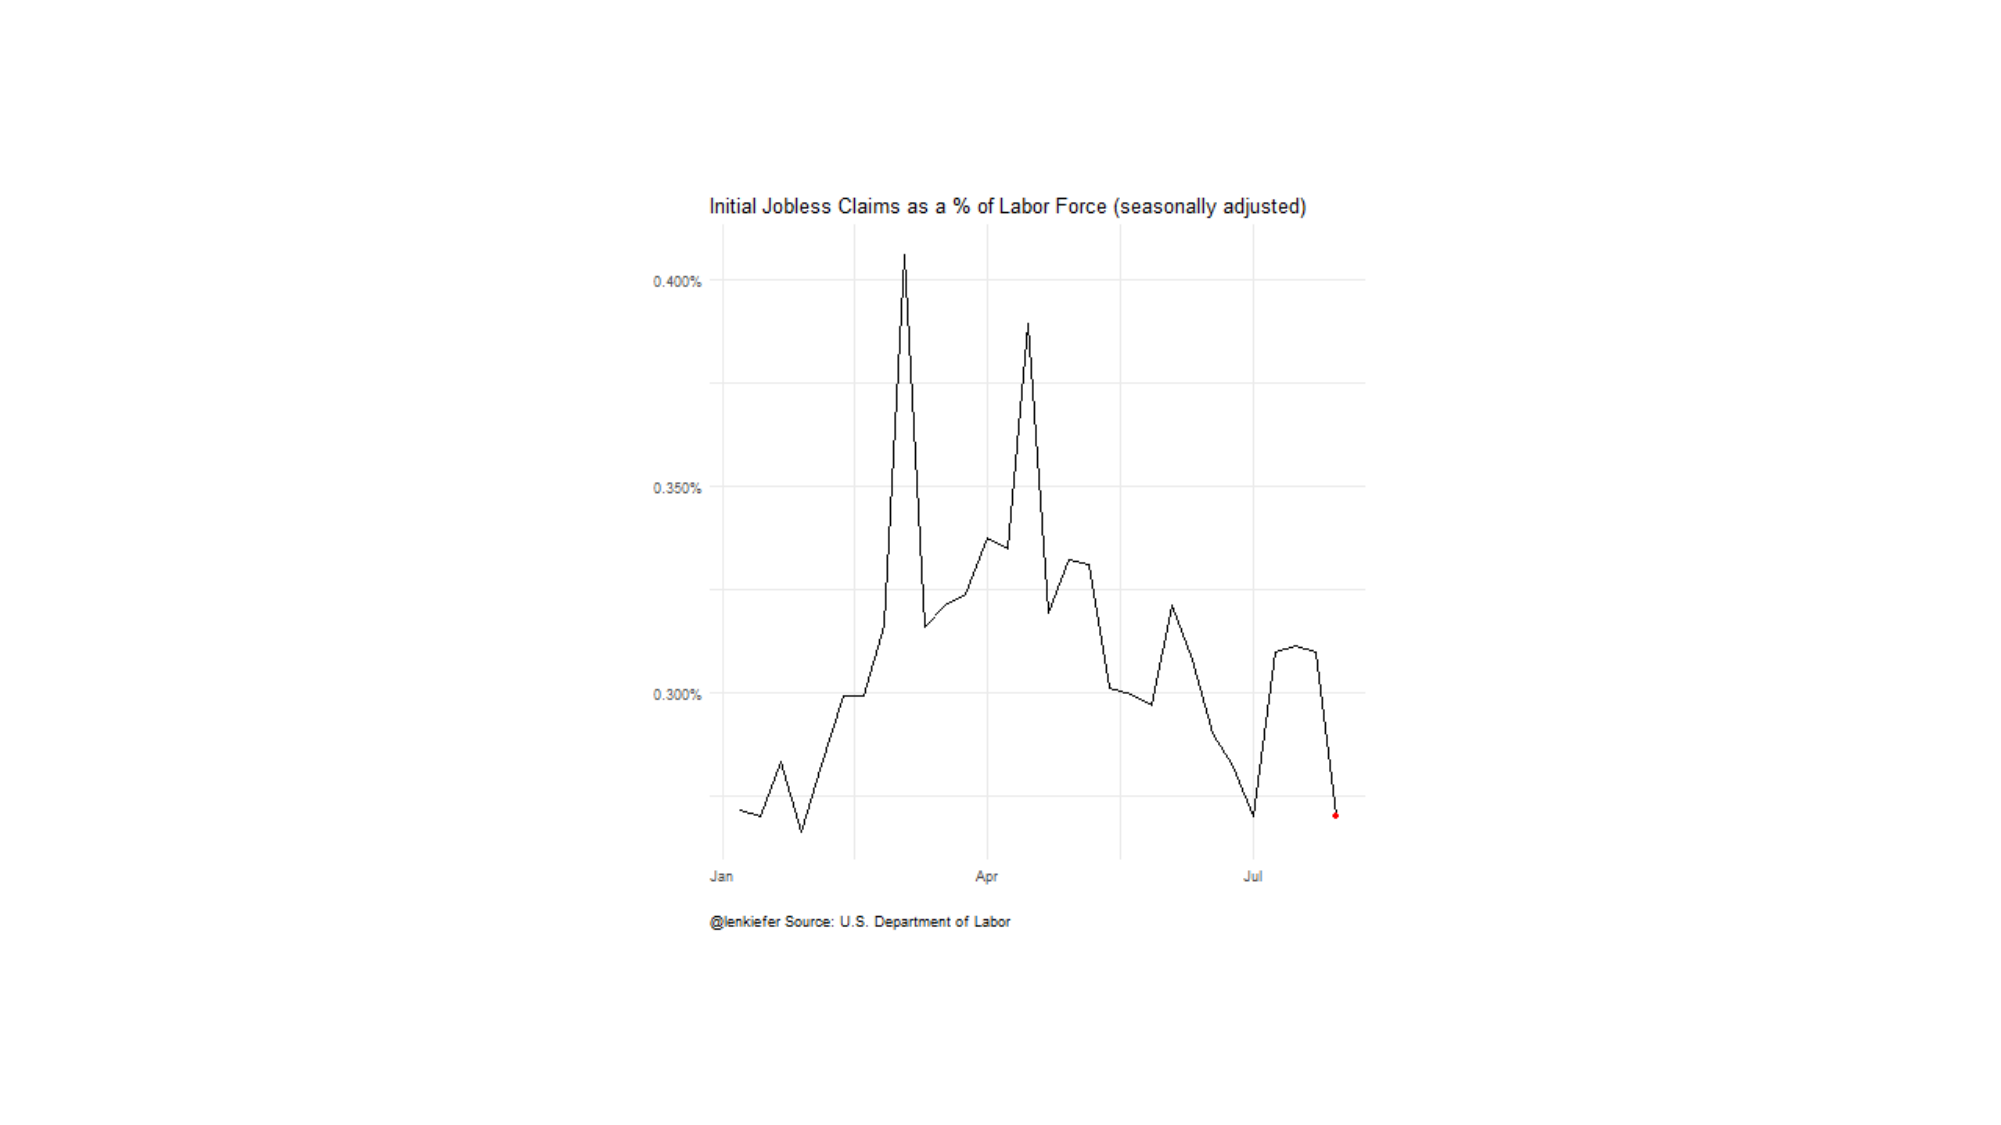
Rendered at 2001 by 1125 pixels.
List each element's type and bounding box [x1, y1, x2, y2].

list [624, 187, 1375, 938]
